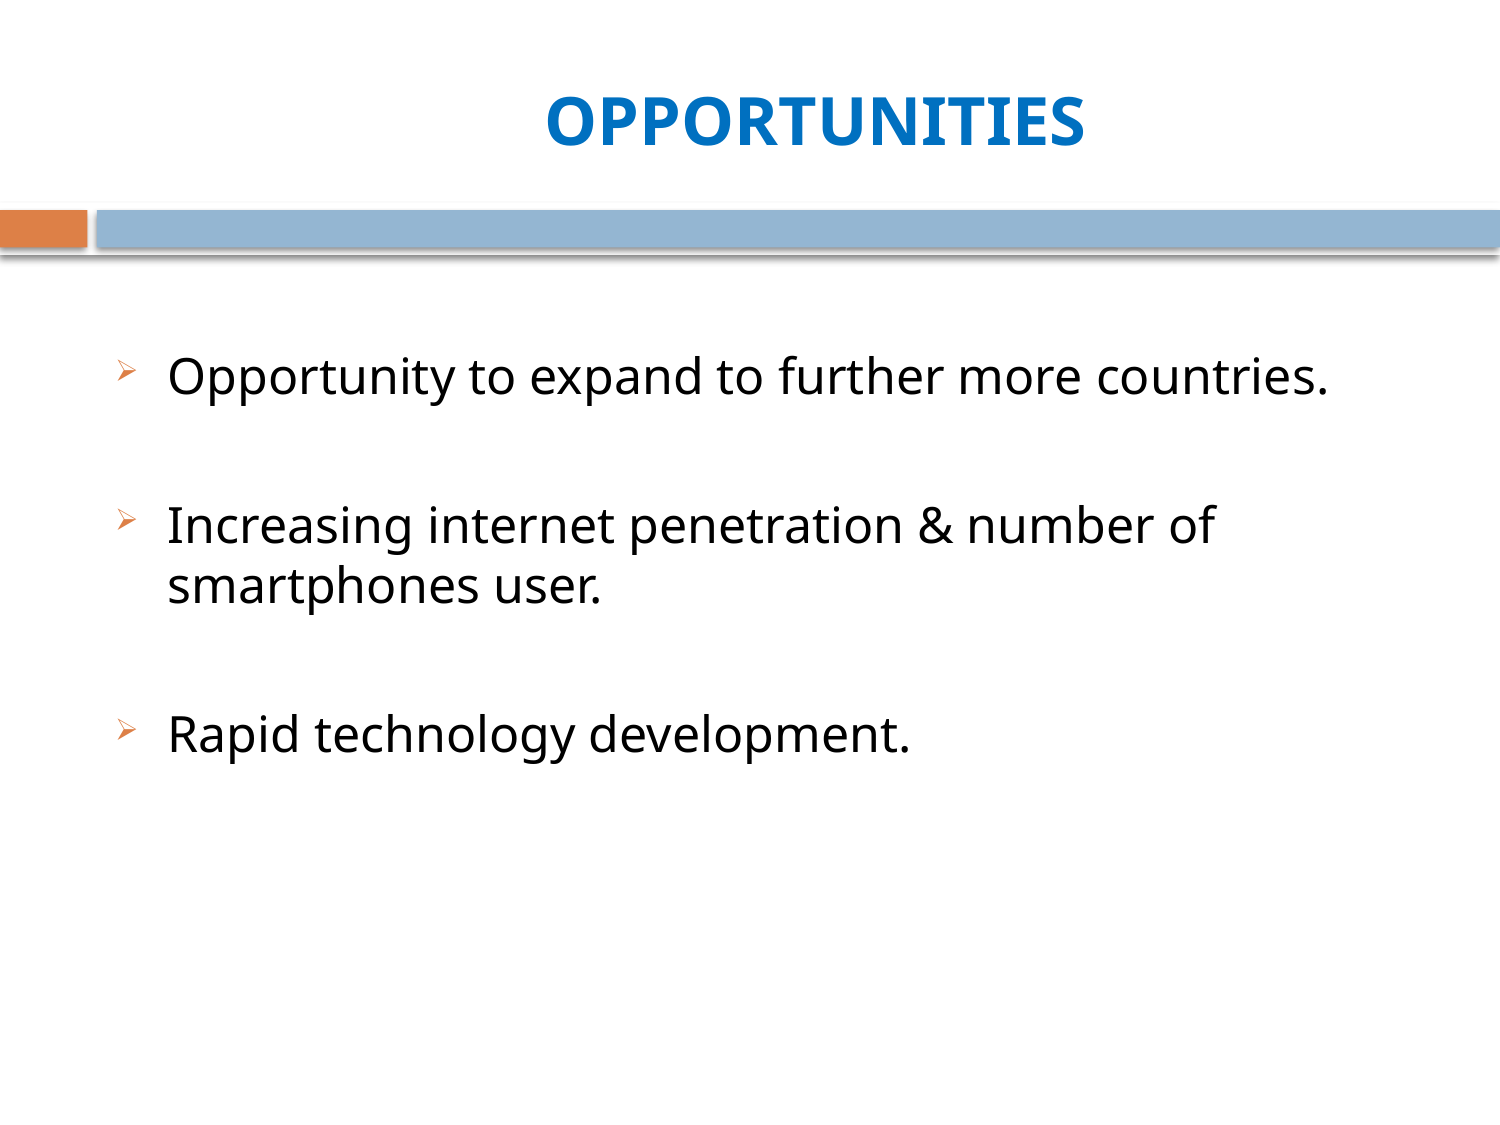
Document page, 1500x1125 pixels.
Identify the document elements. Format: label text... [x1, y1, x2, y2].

title Opportunities [100, 37, 1438, 200]
list Opportunity to expand to further more countries. Increasing internet penetration & number of smartphones user. Rapid technology development. [100, 262, 1438, 1000]
